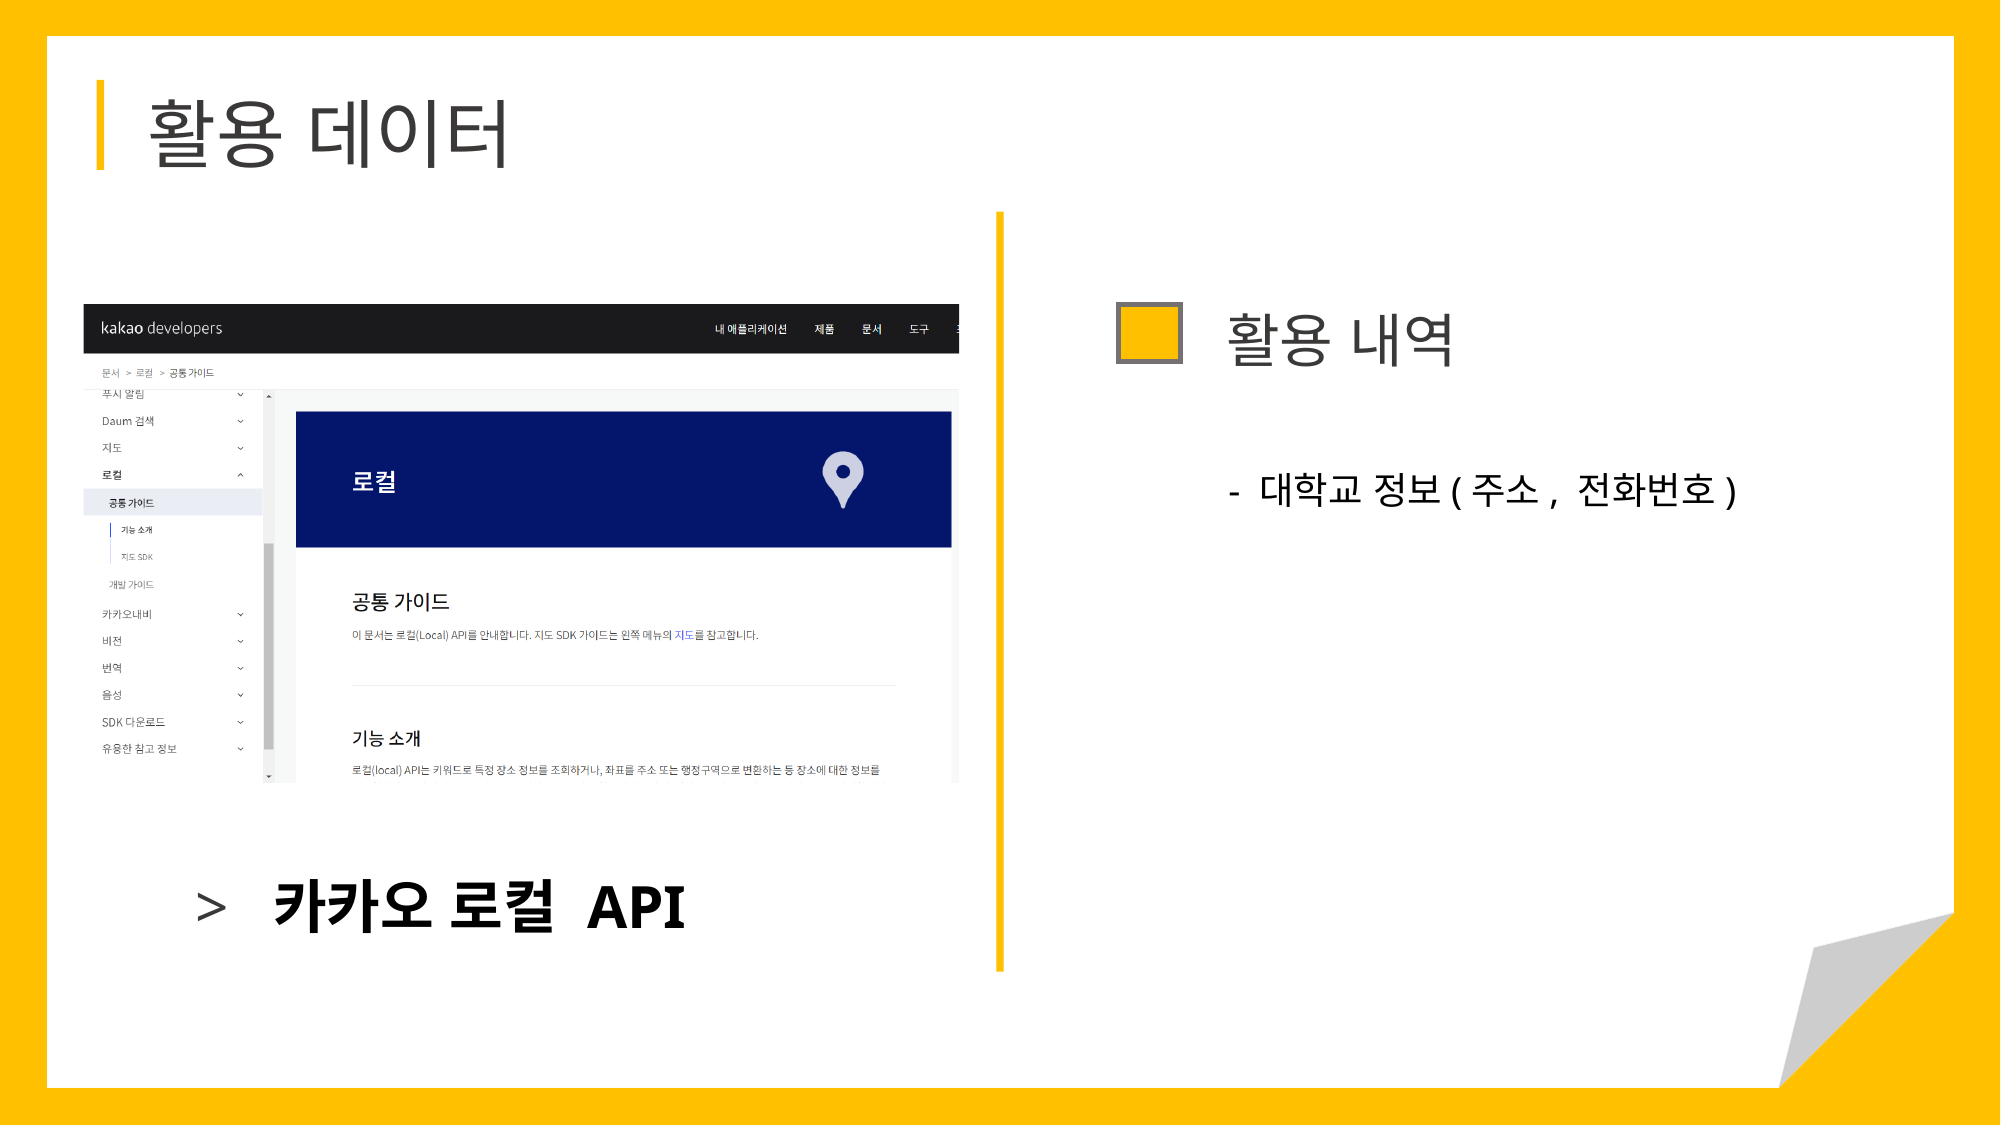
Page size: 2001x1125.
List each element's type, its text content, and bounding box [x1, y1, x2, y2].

text_box [96, 79, 105, 171]
text_box 활용 데이터 [133, 79, 529, 185]
text_box > 카카오 로컬 API [180, 862, 774, 948]
text_box [1118, 304, 1181, 362]
text_box - 대학교 정보(주소, 전화번호) [1213, 436, 1751, 654]
text_box [995, 211, 1005, 973]
picture [0, 0, 2001, 1125]
text_box 활용 내역 [1211, 296, 1472, 382]
